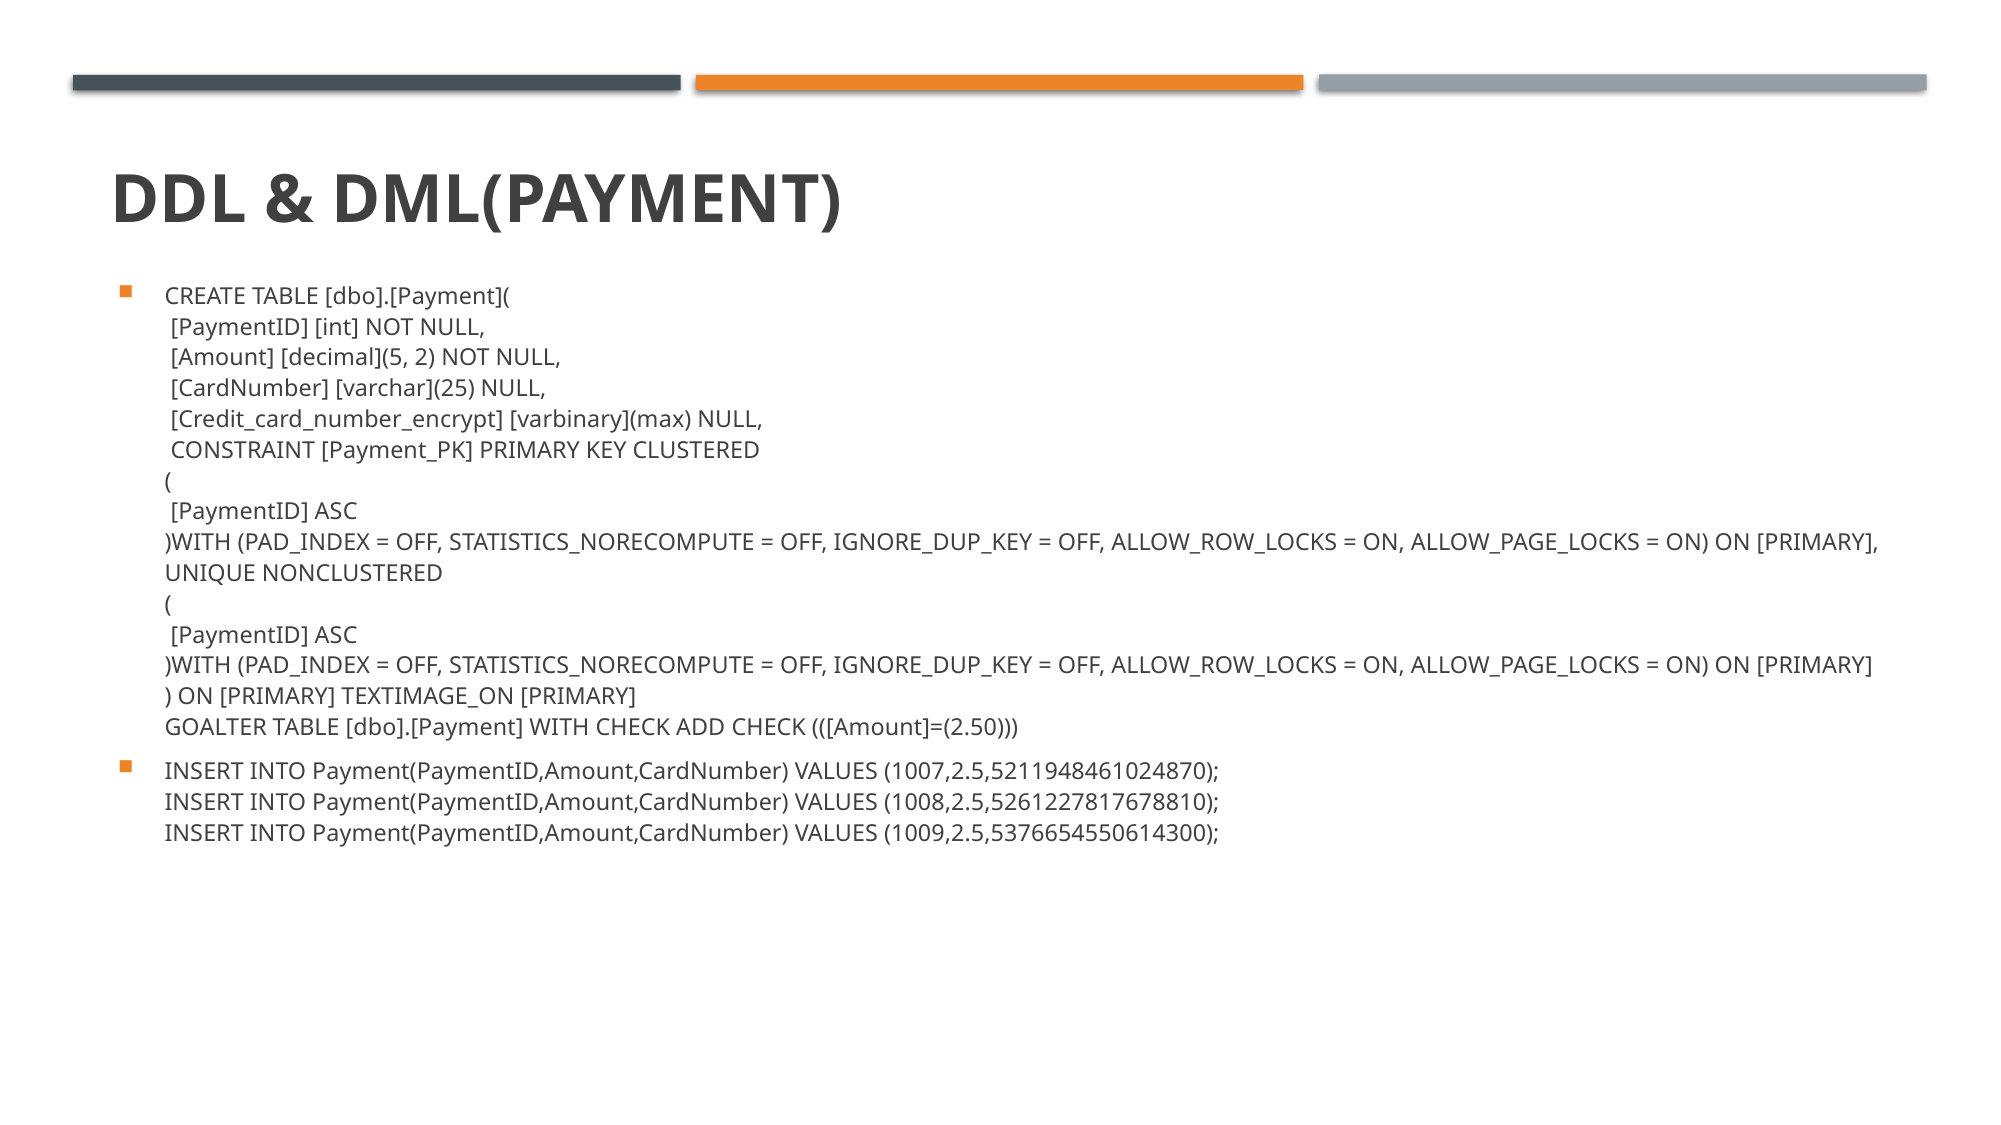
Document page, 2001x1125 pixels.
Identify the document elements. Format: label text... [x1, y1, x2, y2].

title DDL & DML(payment) [95, 115, 1905, 245]
list CREATE TABLE [dbo].[Payment]( [PaymentID] [int] NOT NULL, [Amount] [decimal](5, 2) NOT NULL, [CardNumber] [varchar](25) NULL, [Credit_card_number_encrypt] [varbinary](max) NULL, CONSTRAINT [Payment_PK] PRIMARY KEY CLUSTERED ( [PaymentID] ASC )WITH (PAD_INDEX = OFF, STATISTICS_NORECOMPUTE = OFF, IGNORE_DUP_KEY = OFF, ALLOW_ROW_LOCKS = ON, ALLOW_PAGE_LOCKS = ON) ON [PRIMARY], UNIQUE NONCLUSTERED ( [PaymentID] ASC )WITH (PAD_INDEX = OFF, STATISTICS_NORECOMPUTE = OFF, IGNORE_DUP_KEY = OFF, ALLOW_ROW_LOCKS = ON, ALLOW_PAGE_LOCKS = ON) ON [PRIMARY] ) ON [PRIMARY] TEXTIMAGE_ON [PRIMARY] GOALTER TABLE [dbo].[Payment] WITH CHECK ADD CHECK (([Amount]=(2.50))) INSERT INTO Payment(PaymentID,Amount,CardNumber) VALUES (1007,2.5,5211948461024870); INSERT INTO Payment(PaymentID,Amount,CardNumber) VALUES (1008,2.5,5261227817678810); INSERT INTO Payment(PaymentID,Amount,CardNumber) VALUES (1009,2.5,5376654550614300); [102, 263, 1912, 860]
